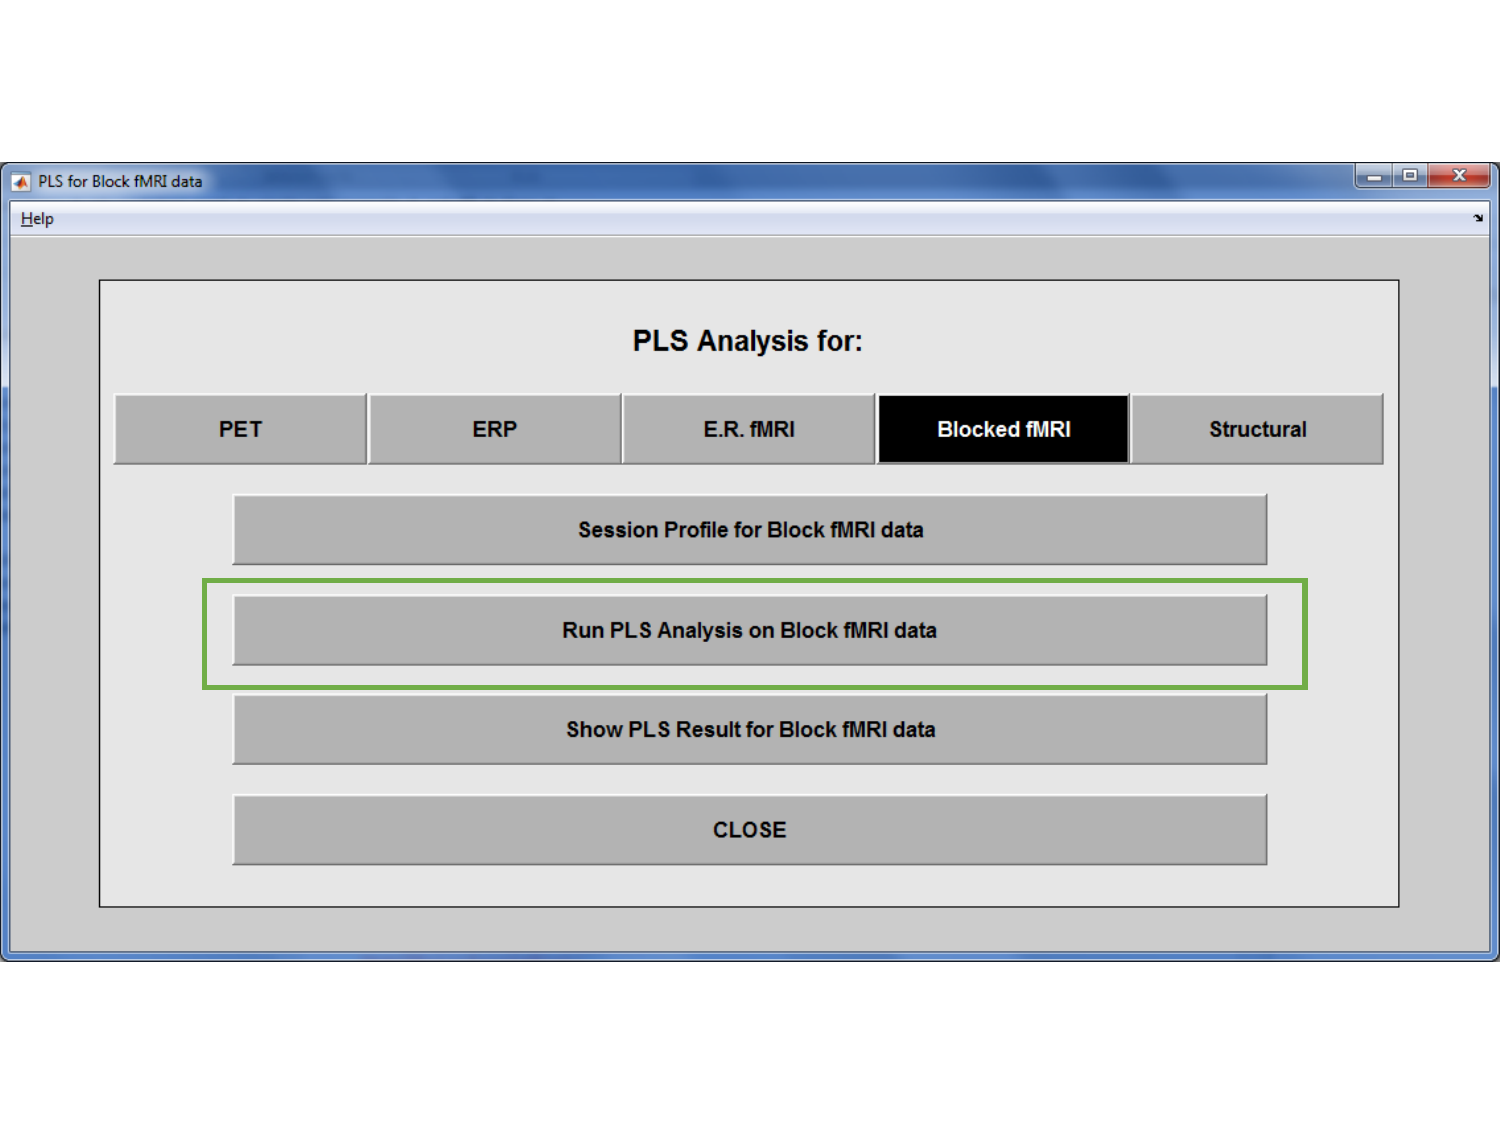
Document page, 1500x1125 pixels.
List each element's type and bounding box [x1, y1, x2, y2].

picture [0, 162, 1500, 963]
